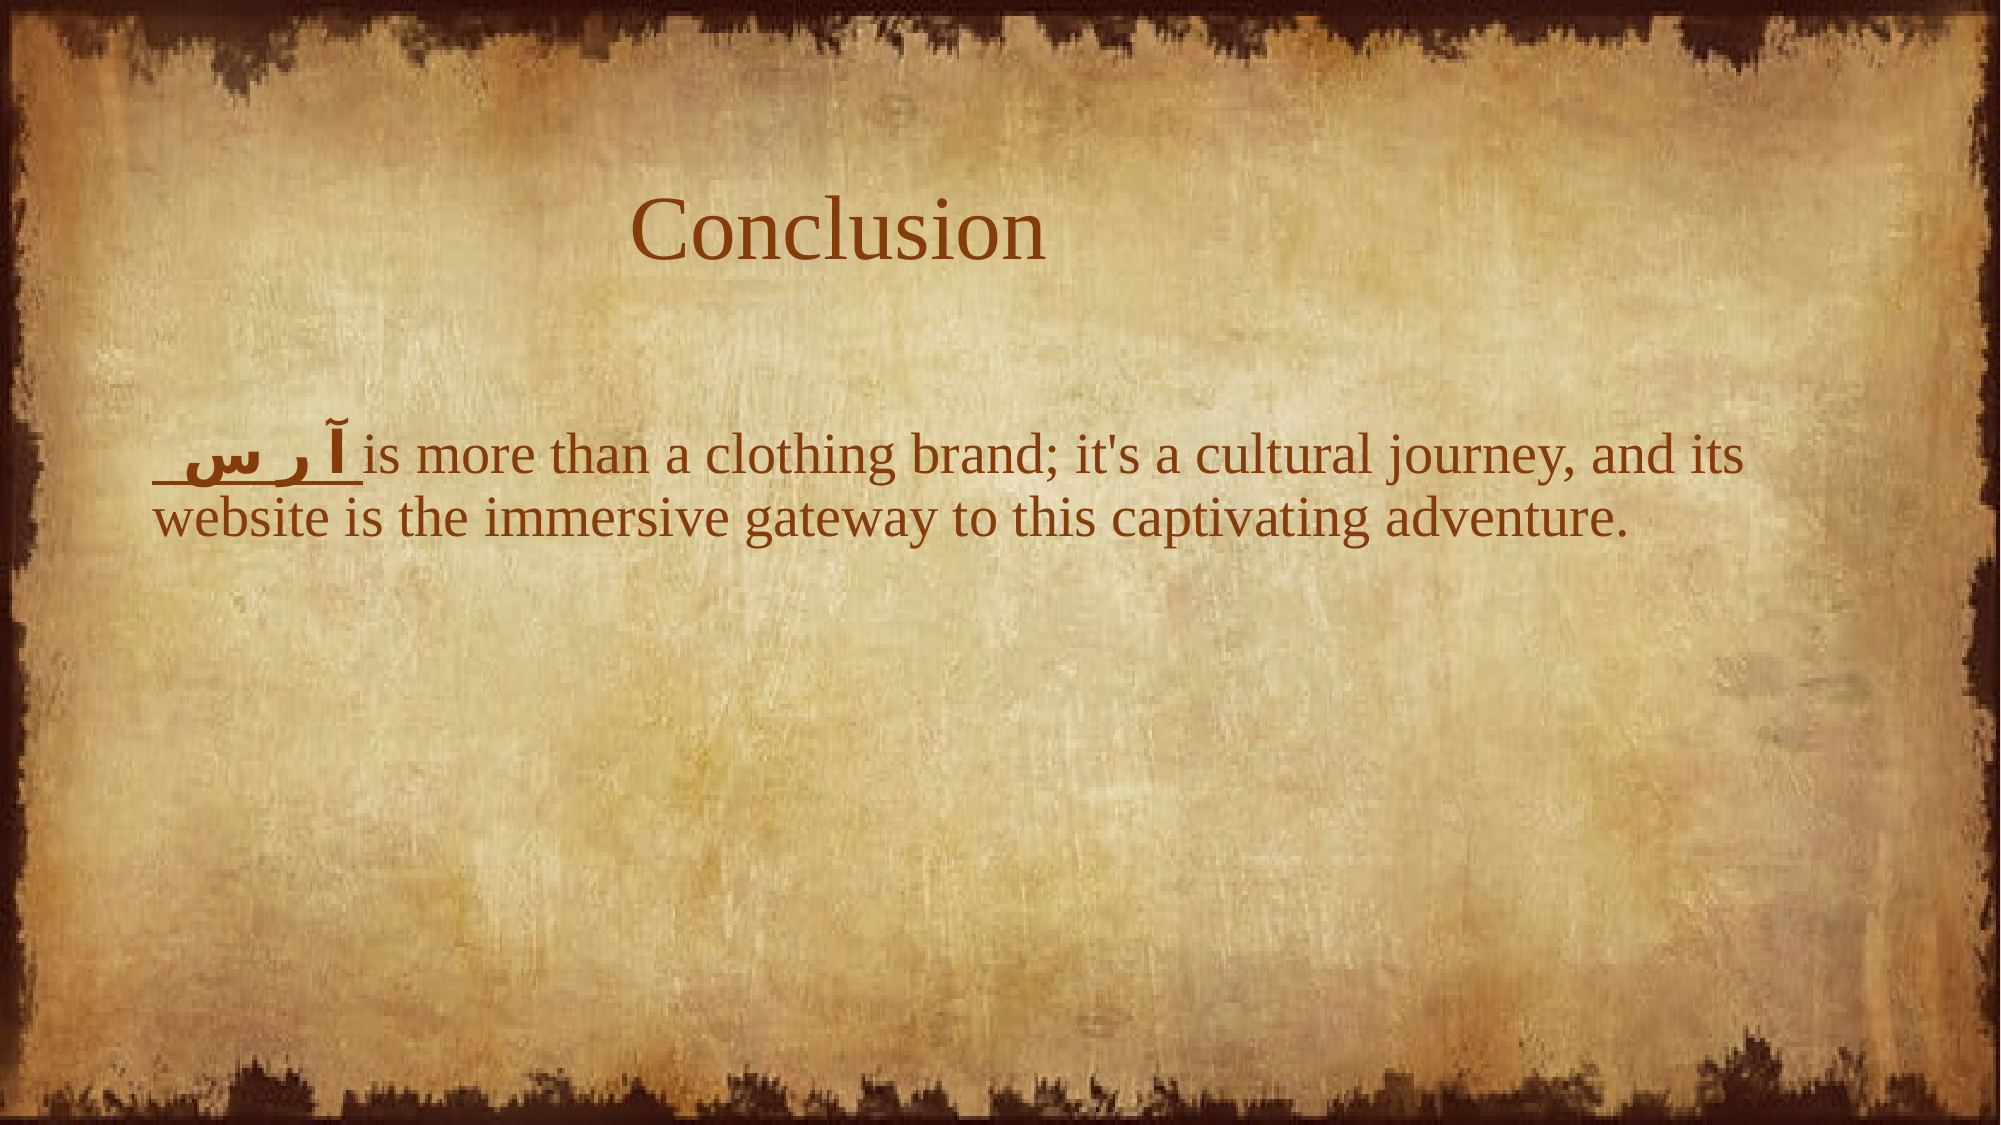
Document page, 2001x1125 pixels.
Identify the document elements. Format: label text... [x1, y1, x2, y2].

picture [0, 0, 2001, 1125]
list آ ر س is more than a clothing brand; it's a cultural journey, and its website is the immersive gateway to this captivating adventure. [137, 415, 1863, 619]
title Conclusion [614, 121, 1212, 339]
